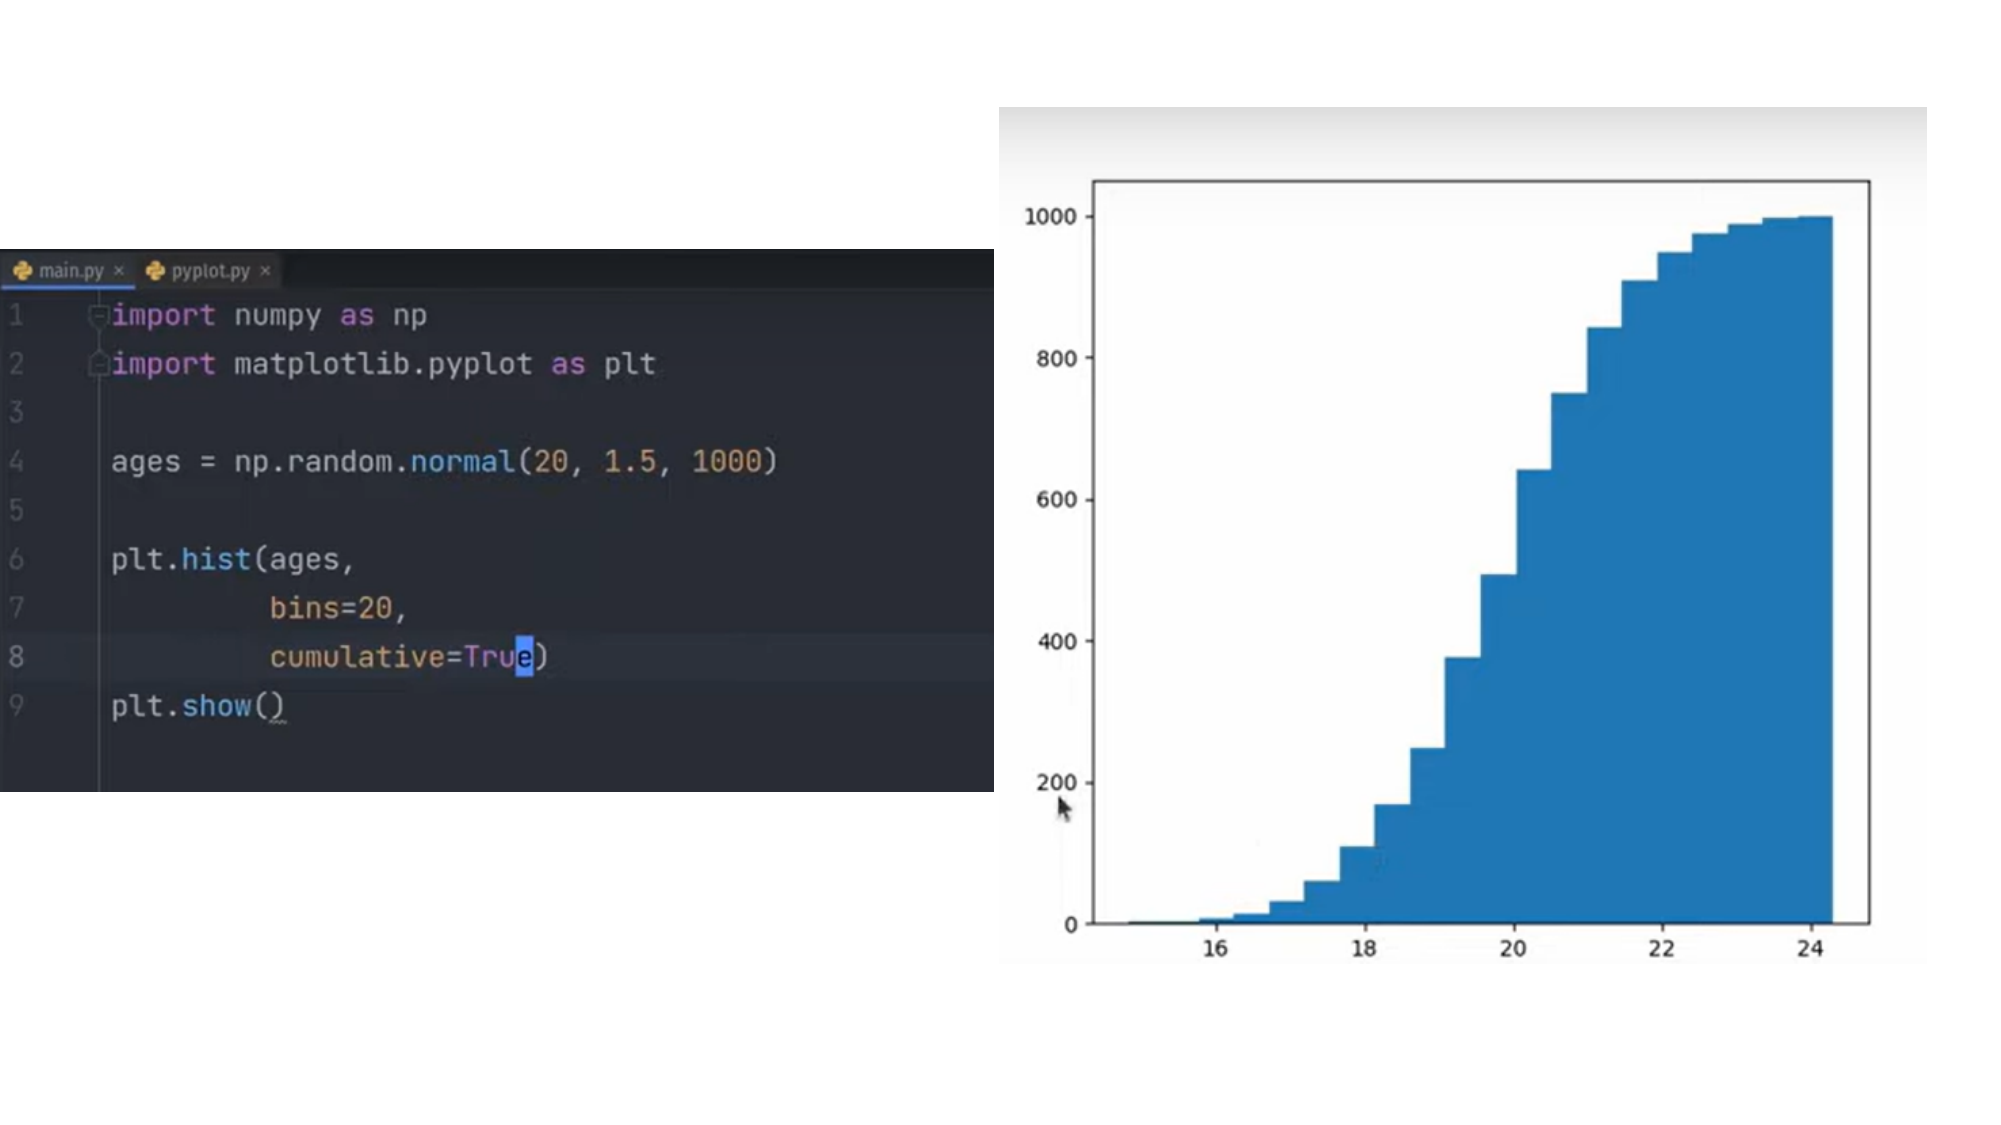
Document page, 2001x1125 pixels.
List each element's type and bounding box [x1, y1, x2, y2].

picture [0, 249, 995, 793]
picture [999, 107, 1928, 965]
